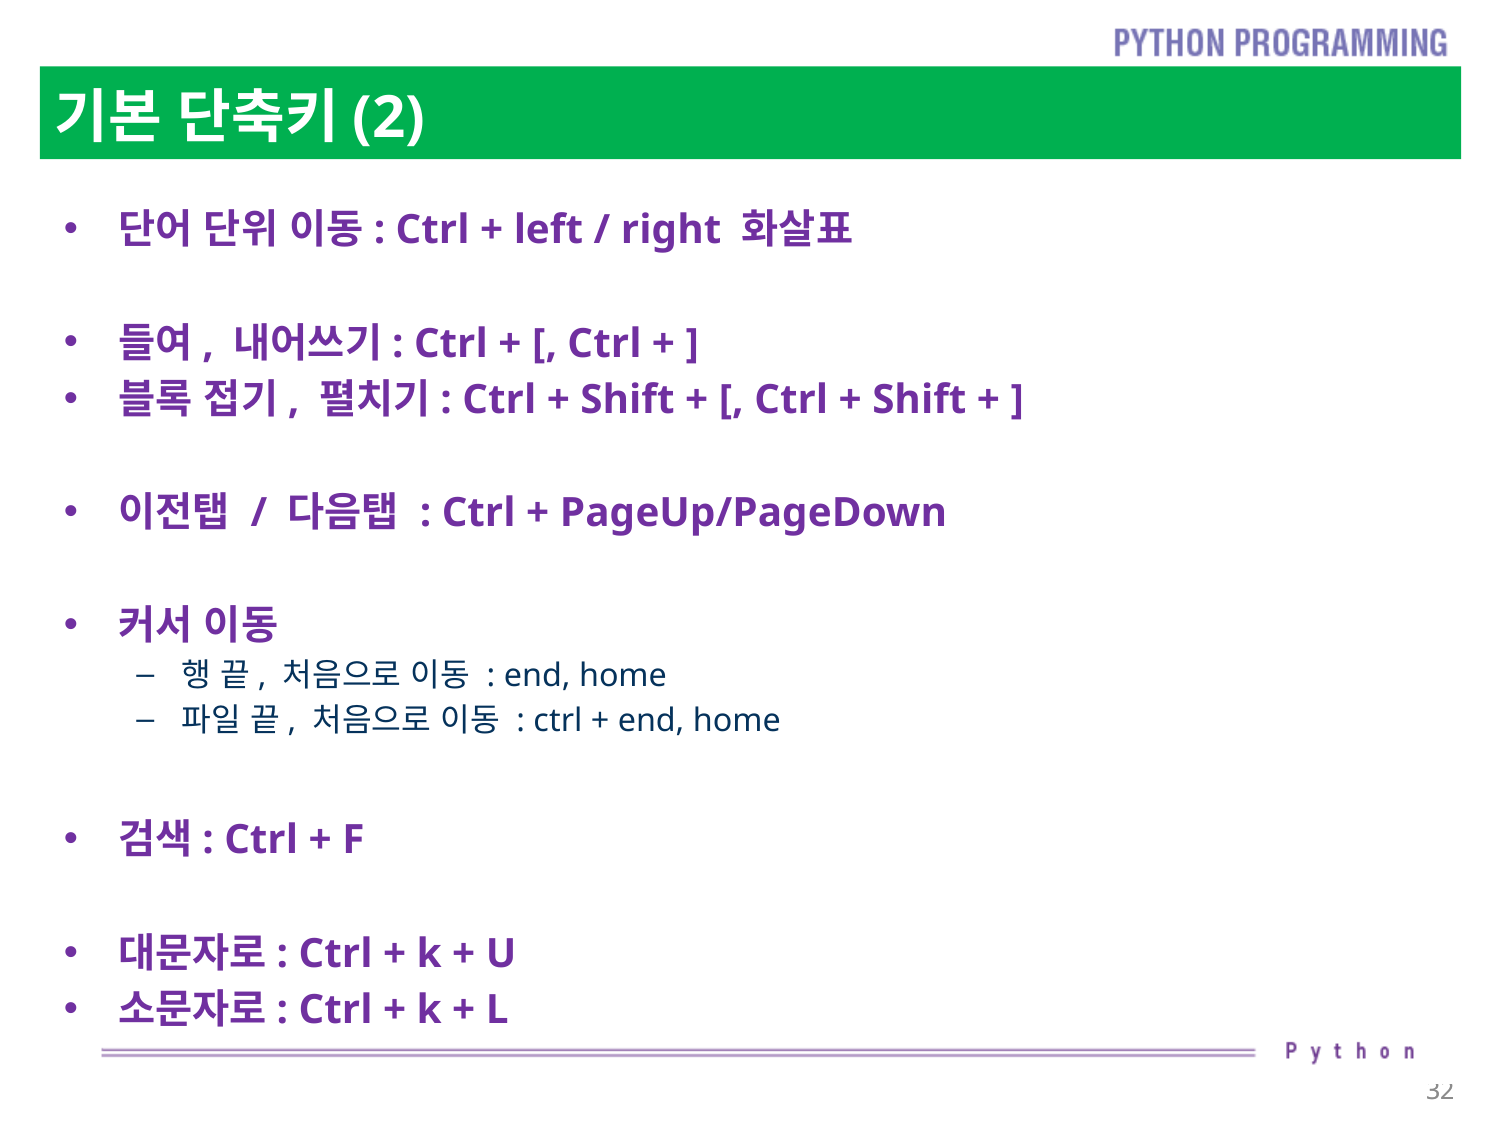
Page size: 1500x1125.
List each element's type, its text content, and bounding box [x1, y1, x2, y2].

picture [18, 1020, 1483, 1084]
list 단어 단위 이동: Ctrl + left / right 화살표 들여, 내어쓰기: Ctrl + [, Ctrl + ] 블록 접기, 펼치기: Ctrl + Shift + [, Ctrl + Shift + ] 이전탭 / 다음탭 : Ctrl + PageUp/PageDown 커서 이동 행 끝, 처음으로 이동 : end, home 파일 끝, 처음으로 이동 : ctrl + end, home 검색: Ctrl + F 대문자로: Ctrl + k + U 소문자로: Ctrl + k + L [48, 195, 1461, 1041]
picture [1106, 13, 1462, 66]
title 기본 단축키(2) [39, 76, 1444, 152]
slide_number 32 [1119, 1071, 1470, 1112]
